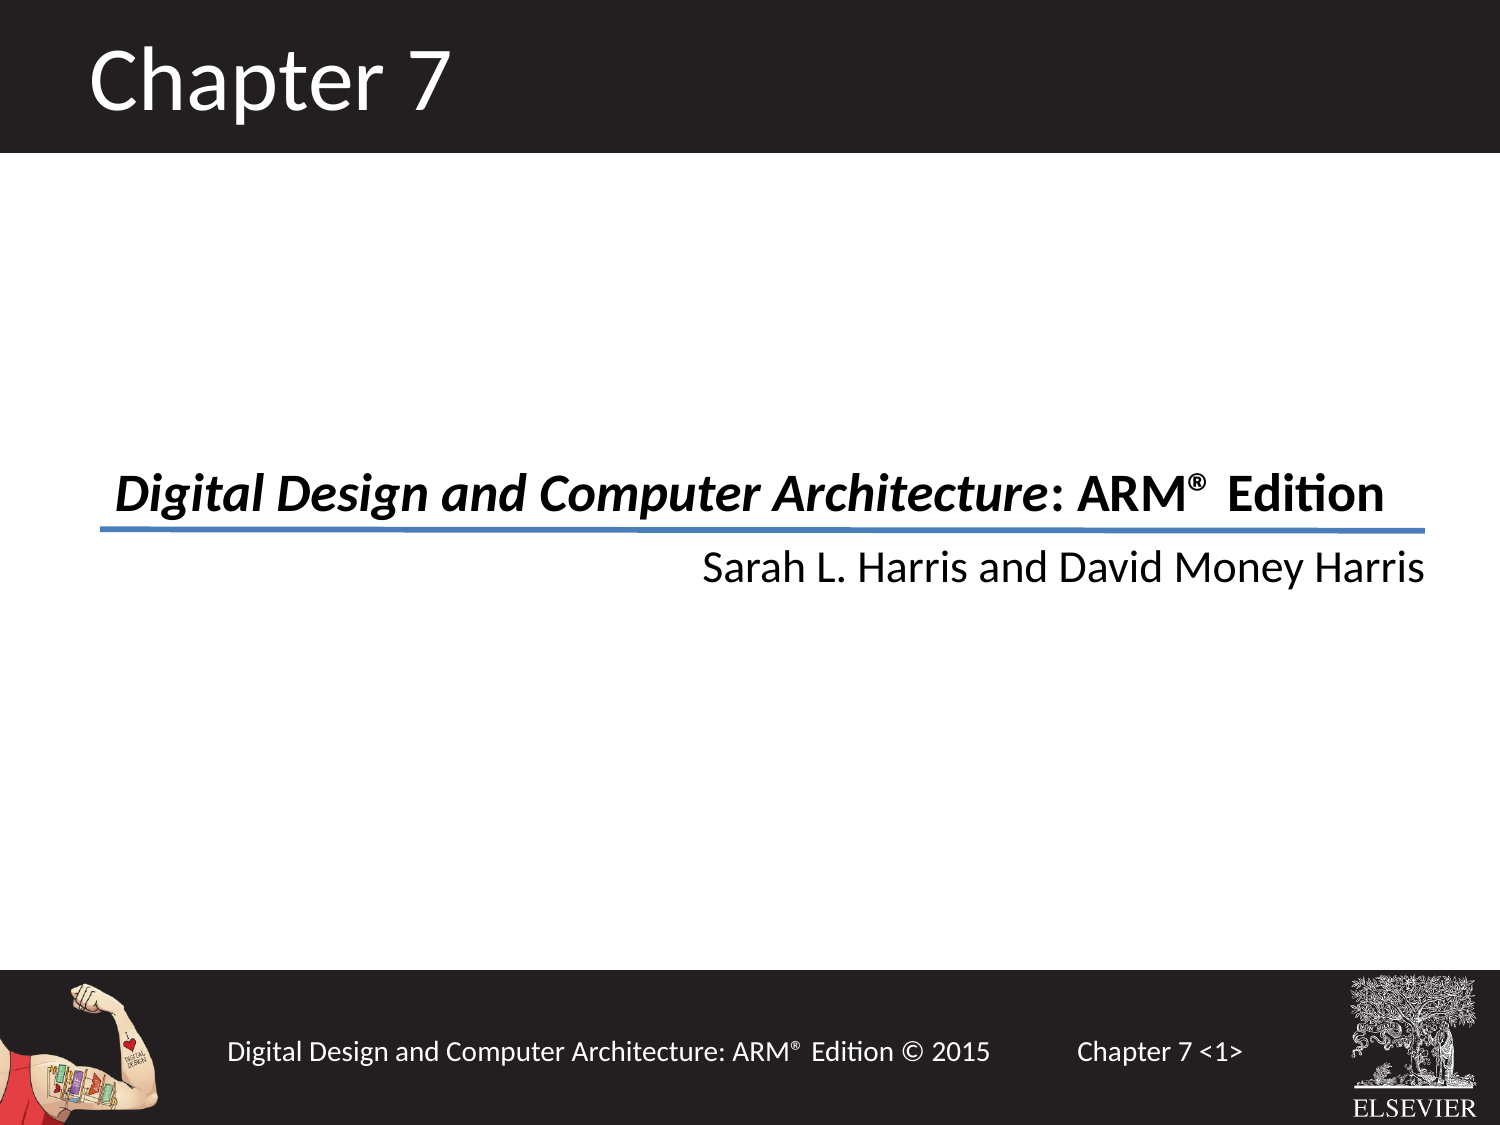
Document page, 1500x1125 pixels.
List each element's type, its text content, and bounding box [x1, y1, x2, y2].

text_box Chapter 7 [75, 11, 1375, 136]
text_box Digital Design and Computer Architecture: ARM® Edition [99, 449, 1425, 527]
text_box Sarah L. Harris and David Money Harris [687, 529, 1463, 599]
picture [1350, 974, 1477, 1117]
picture [0, 979, 163, 1125]
table_cell 1 [687, 531, 1424, 537]
